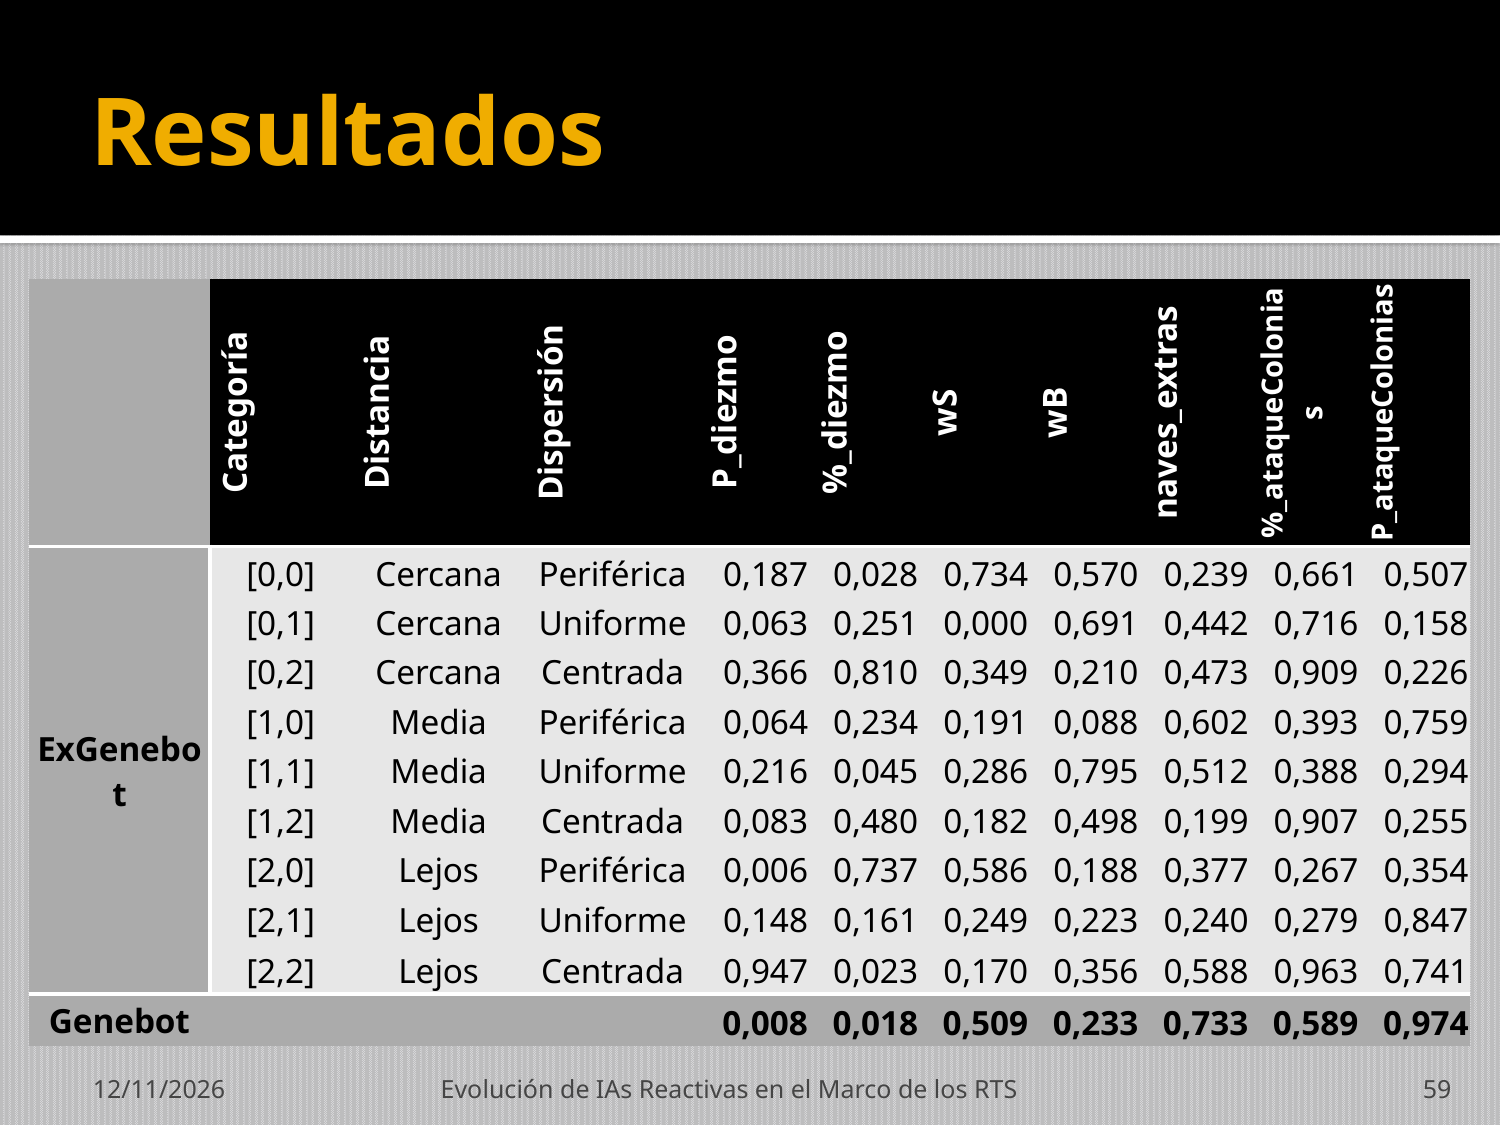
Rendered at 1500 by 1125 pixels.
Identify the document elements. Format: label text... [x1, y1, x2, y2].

table_cell 0,602 [1140, 695, 1250, 744]
slide_number 59 [1345, 1062, 1467, 1108]
table_cell 0,182 [920, 794, 1030, 843]
table_cell 0,366 [700, 645, 810, 695]
table_cell Periférica [526, 695, 700, 744]
table_cell 0,199 [1140, 794, 1250, 843]
table_cell 0,294 [1360, 744, 1470, 794]
table_cell 0,509 [920, 996, 1030, 1046]
table_cell 0,691 [1030, 596, 1140, 645]
table_cell 0,083 [700, 794, 810, 843]
table_cell 0,187 [700, 548, 810, 596]
table_cell 0,356 [1030, 942, 1140, 992]
table_cell [1,1] [212, 744, 352, 794]
table_cell 0,006 [700, 843, 810, 892]
table_cell Lejos [352, 942, 526, 992]
table_cell 0,586 [920, 843, 1030, 892]
table_cell 0,251 [810, 596, 920, 645]
table_cell 0,473 [1140, 645, 1250, 695]
table_cell 0,255 [1360, 794, 1470, 843]
table_cell 0,188 [1030, 843, 1140, 892]
table_cell 0,588 [1140, 942, 1250, 992]
table_header wB [1030, 279, 1140, 545]
table_cell Lejos [352, 843, 526, 892]
table_header Dispersión [526, 279, 700, 545]
title Resultados [75, 25, 1425, 231]
table_cell 0,239 [1140, 548, 1250, 596]
table_cell 0,349 [920, 645, 1030, 695]
table_cell 0,795 [1030, 744, 1140, 794]
table_cell Media [352, 695, 526, 744]
table_cell Cercana [352, 548, 526, 596]
table_cell 0,158 [1360, 596, 1470, 645]
table_cell 0,377 [1140, 843, 1250, 892]
table_cell [1,2] [212, 794, 352, 843]
table_cell [2,1] [212, 892, 352, 942]
table_cell 0,741 [1360, 942, 1470, 992]
table_cell 0,716 [1250, 596, 1360, 645]
table_cell [1,0] [212, 695, 352, 744]
table_cell 0,023 [810, 942, 920, 992]
table_cell 0,064 [700, 695, 810, 744]
table_cell Uniforme [526, 596, 700, 645]
table_header Distancia [352, 279, 526, 545]
table_cell [352, 996, 526, 1046]
table_cell 0,008 [700, 996, 810, 1046]
table_cell Uniforme [526, 744, 700, 794]
table_cell 0,570 [1030, 548, 1140, 596]
table_cell 0,233 [1030, 996, 1140, 1046]
table_cell 0,286 [920, 744, 1030, 794]
table_cell 0,963 [1250, 942, 1360, 992]
table_cell Centrada [526, 942, 700, 992]
table_cell 0,909 [1250, 645, 1360, 695]
table_header P_ataqueColonias [1360, 279, 1470, 545]
table_cell Centrada [526, 645, 700, 695]
table_cell 0,234 [810, 695, 920, 744]
table_cell 0,028 [810, 548, 920, 596]
table_cell 0,240 [1140, 892, 1250, 942]
footer Evolución de IAs Reactivas en el Marco de los RTS [433, 1062, 1337, 1108]
table_cell 0,388 [1250, 744, 1360, 794]
table_header [29, 279, 210, 545]
table_cell [526, 996, 700, 1046]
table_cell Cercana [352, 596, 526, 645]
table_cell 0,442 [1140, 596, 1250, 645]
table_cell Media [352, 794, 526, 843]
table_cell Centrada [526, 794, 700, 843]
table_cell 0,170 [920, 942, 1030, 992]
table_cell 0,063 [700, 596, 810, 645]
table_header Categoría [210, 279, 352, 545]
table_cell 0,661 [1250, 548, 1360, 596]
table_cell ExGenebot [29, 548, 208, 992]
table_cell 0,000 [920, 596, 1030, 645]
table_cell 0,045 [810, 744, 920, 794]
table_cell 0,267 [1250, 843, 1360, 892]
table_cell 0,354 [1360, 843, 1470, 892]
table_header P_diezmo [700, 279, 810, 545]
table_cell 0,191 [920, 695, 1030, 744]
table_cell 0,226 [1360, 645, 1470, 695]
table_cell Lejos [352, 892, 526, 942]
table_header naves_extras [1140, 279, 1250, 545]
table_cell 0,249 [920, 892, 1030, 942]
table_cell Cercana [352, 645, 526, 695]
table_cell 0,512 [1140, 744, 1250, 794]
table_cell Periférica [526, 843, 700, 892]
table_cell 0,974 [1360, 996, 1470, 1046]
table_cell 0,810 [810, 645, 920, 695]
table_cell [210, 996, 352, 1046]
table_cell 0,498 [1030, 794, 1140, 843]
table_cell 0,018 [810, 996, 920, 1046]
table_cell 0,947 [700, 942, 810, 992]
table_cell Periférica [526, 548, 700, 596]
table_cell 0,210 [1030, 645, 1140, 695]
table_cell 0,734 [920, 548, 1030, 596]
table_cell 0,847 [1360, 892, 1470, 942]
table_cell 0,148 [700, 892, 810, 942]
table_cell 0,223 [1030, 892, 1140, 942]
table_header wS [920, 279, 1030, 545]
table_cell 0,507 [1360, 548, 1470, 596]
table_cell 0,216 [700, 744, 810, 794]
table_cell [2,0] [212, 843, 352, 892]
table_cell 0,480 [810, 794, 920, 843]
table_cell [0,0] [212, 548, 352, 596]
table_cell 0,759 [1360, 695, 1470, 744]
table_cell 0,907 [1250, 794, 1360, 843]
table_header %_ataqueColonias [1250, 279, 1360, 545]
table_cell [0,1] [212, 596, 352, 645]
table_cell 0,589 [1250, 996, 1360, 1046]
table_cell Uniforme [526, 892, 700, 942]
table_header %_diezmo [810, 279, 920, 545]
table_cell [0,2] [212, 645, 352, 695]
table_cell 0,161 [810, 892, 920, 942]
table_cell Media [352, 744, 526, 794]
table_cell 0,088 [1030, 695, 1140, 744]
table_cell 0,279 [1250, 892, 1360, 942]
table_cell Genebot [29, 996, 210, 1046]
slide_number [75, 1062, 425, 1108]
table_cell 0,733 [1140, 996, 1250, 1046]
table_cell 0,737 [810, 843, 920, 892]
table_cell 0,393 [1250, 695, 1360, 744]
table_cell [2,2] [212, 942, 352, 992]
